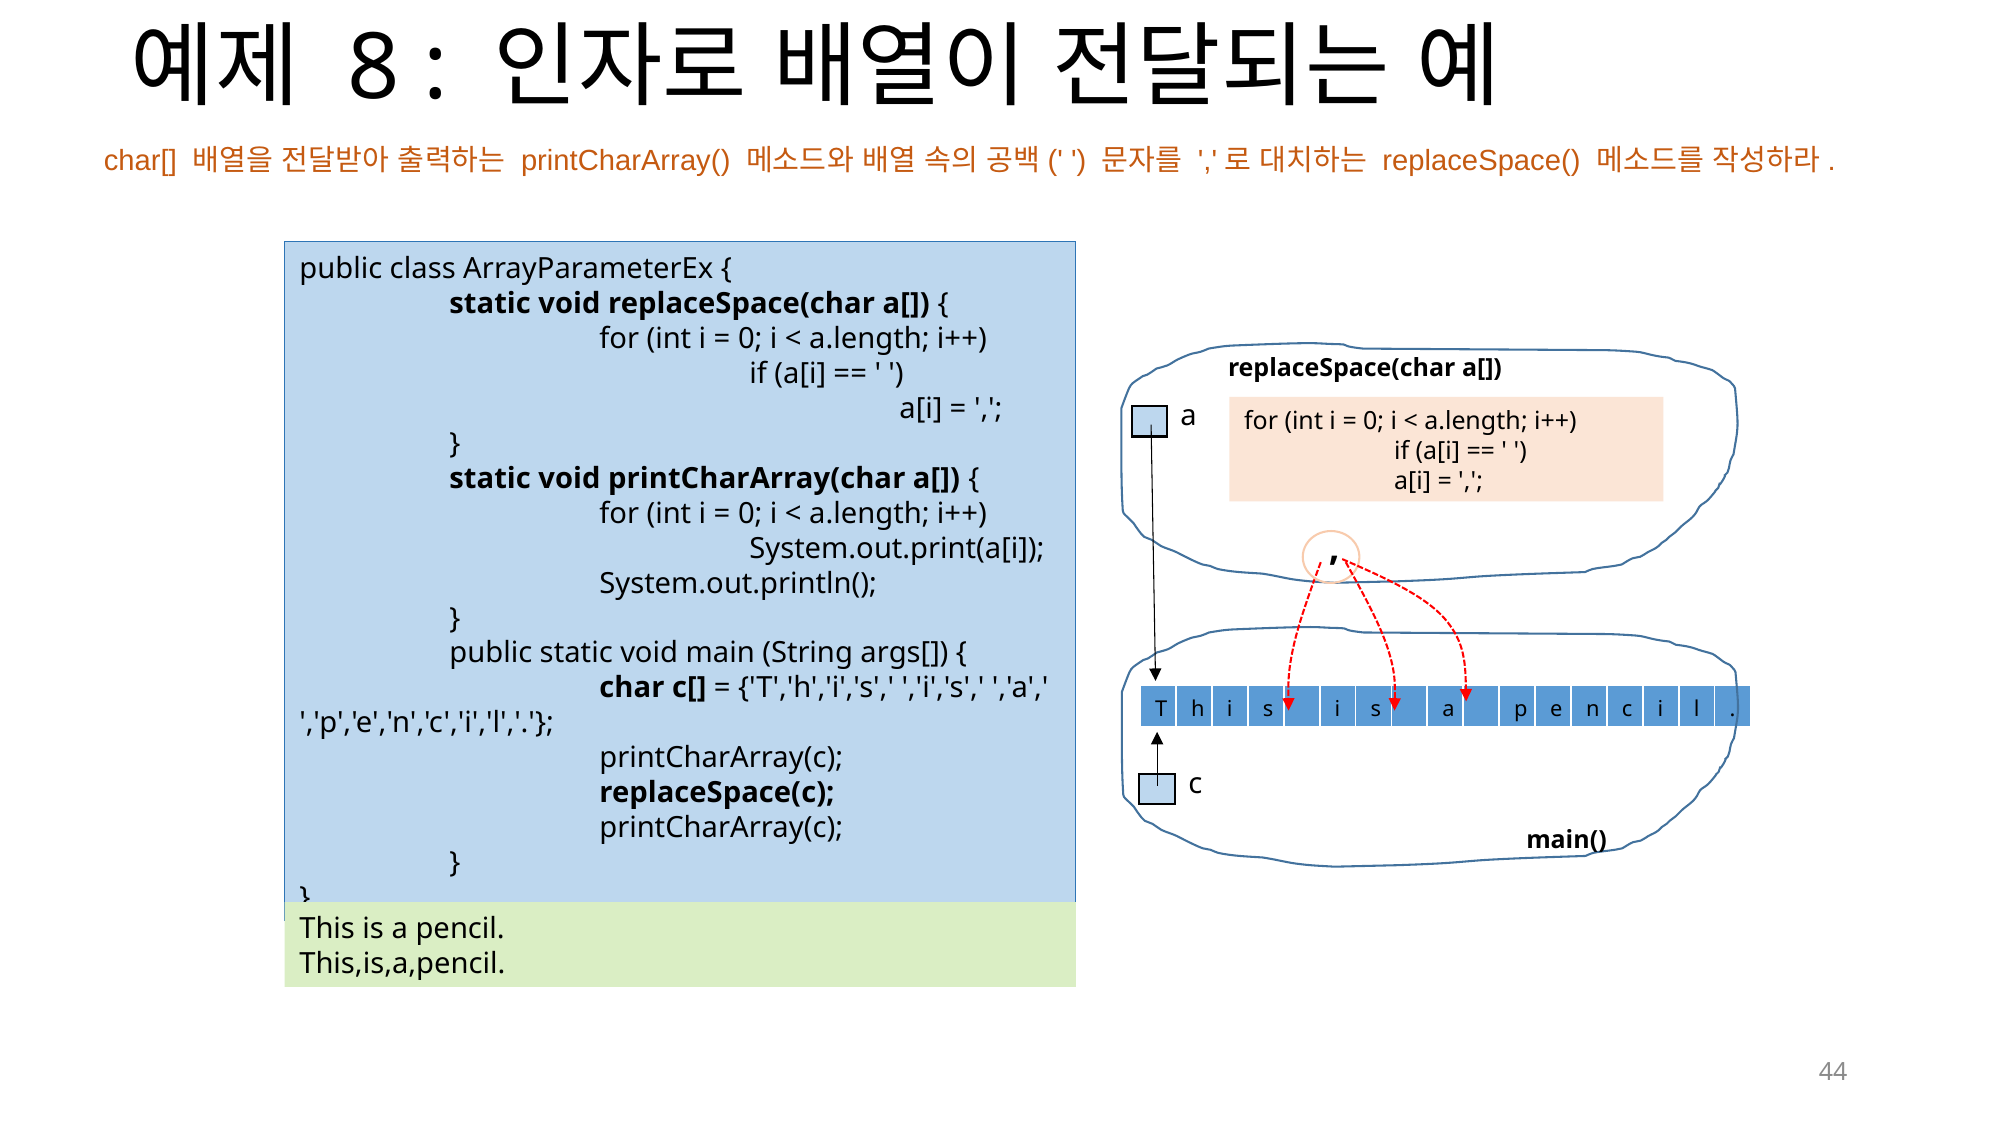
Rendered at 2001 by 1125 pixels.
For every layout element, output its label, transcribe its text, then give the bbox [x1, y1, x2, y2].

table_header . [1739, 686, 1750, 726]
slide_number 44 [1412, 1042, 1863, 1103]
title 예제 8 : 인자로 배열이 전달되는 예 [115, 0, 1841, 134]
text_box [1121, 343, 1739, 867]
text_box This is a pencil. This,is,a,pencil. [284, 902, 1076, 987]
text_box public class ArrayParameterEx { static void replaceSpace(char a[]) { for (int i = 0; i < a.length; i++) if (a[i] == ' ') a[i] = ','; } static void printCharArray(char a[]) { for (int i = 0; i < a.length; i++) System.out.print(a[i]); System.out.println(); } public static void main (String args[]) { char c[] = {'T','h','i','s',' ','i','s',' ','a',' ','p','e','n','c','i','l','.'}; printCharArray(c); replaceSpace(c); printCharArray(c); } } [284, 241, 1076, 902]
text_box char[] 배열을 전달받아 출력하는 printCharArray() 메소드와 배열 속의 공백(' ') 문자를 ','로 대치하는 replaceSpace() 메소드를 작성하라. [88, 134, 1933, 184]
